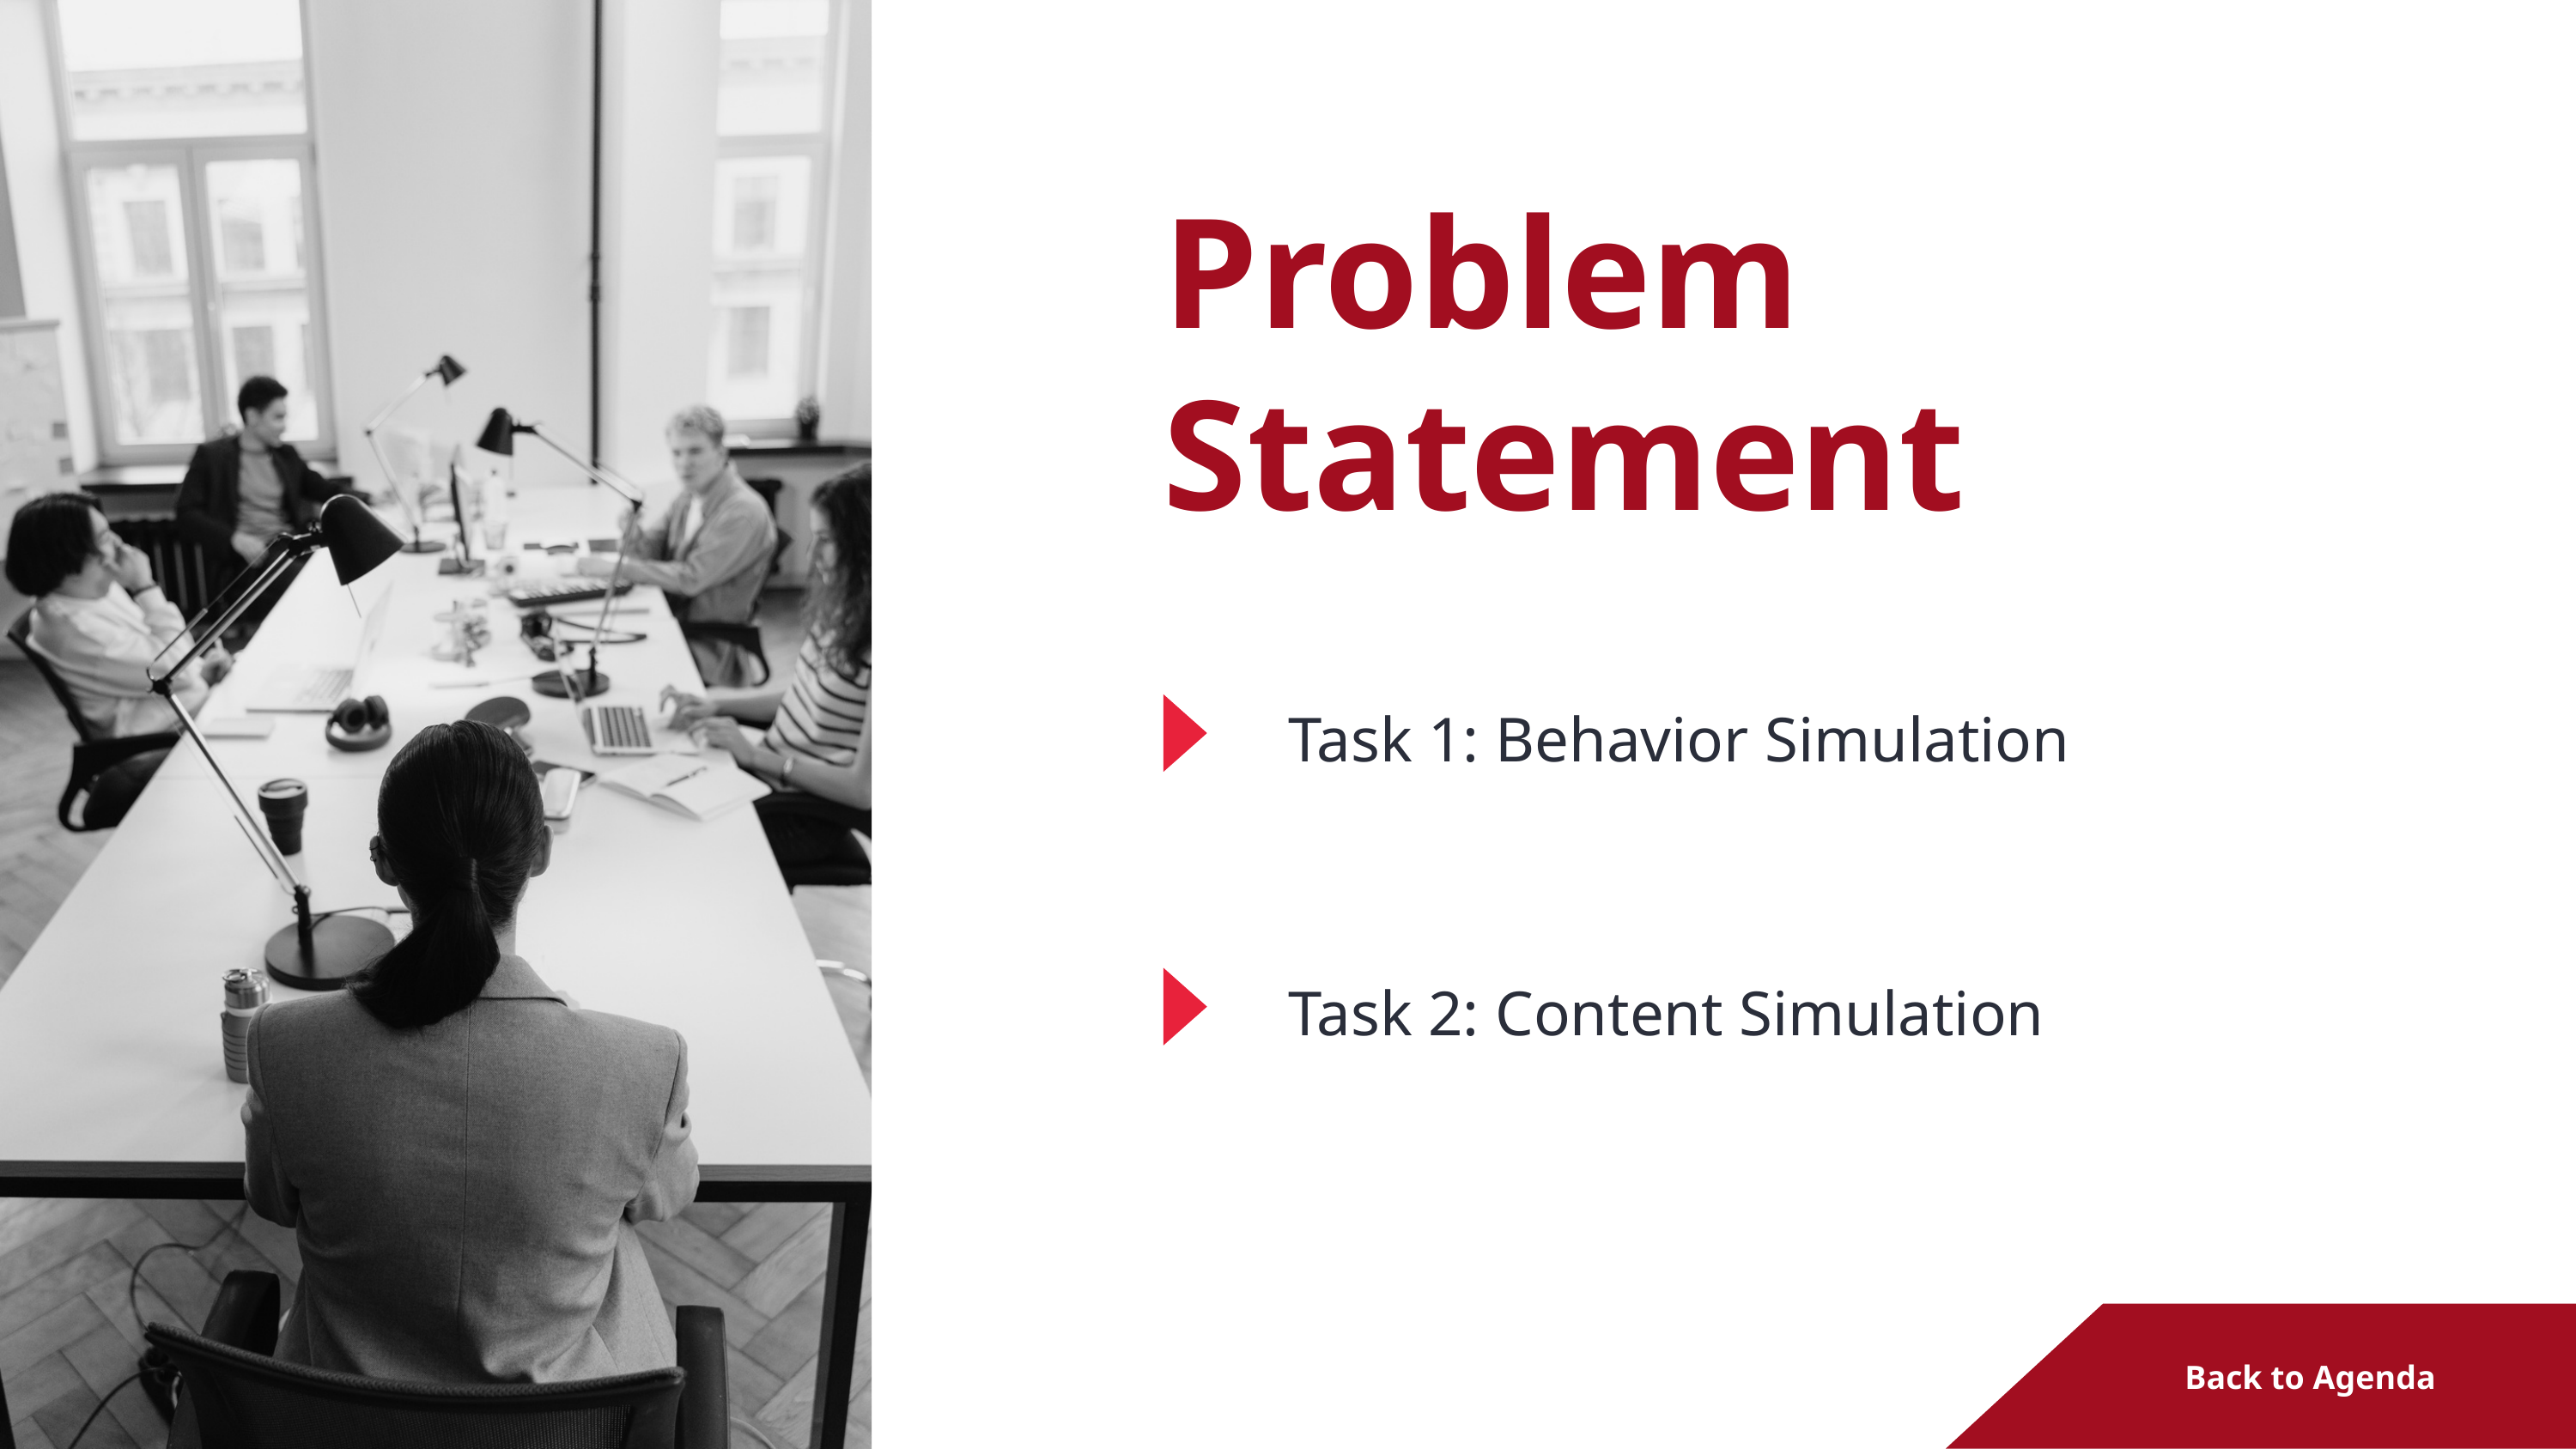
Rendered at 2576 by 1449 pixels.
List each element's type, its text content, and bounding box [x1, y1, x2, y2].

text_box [1163, 967, 2215, 1046]
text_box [1163, 694, 2215, 773]
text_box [1945, 1303, 2576, 1449]
text_box Problem Statement [1163, 175, 2190, 541]
text_box [0, 0, 872, 1449]
